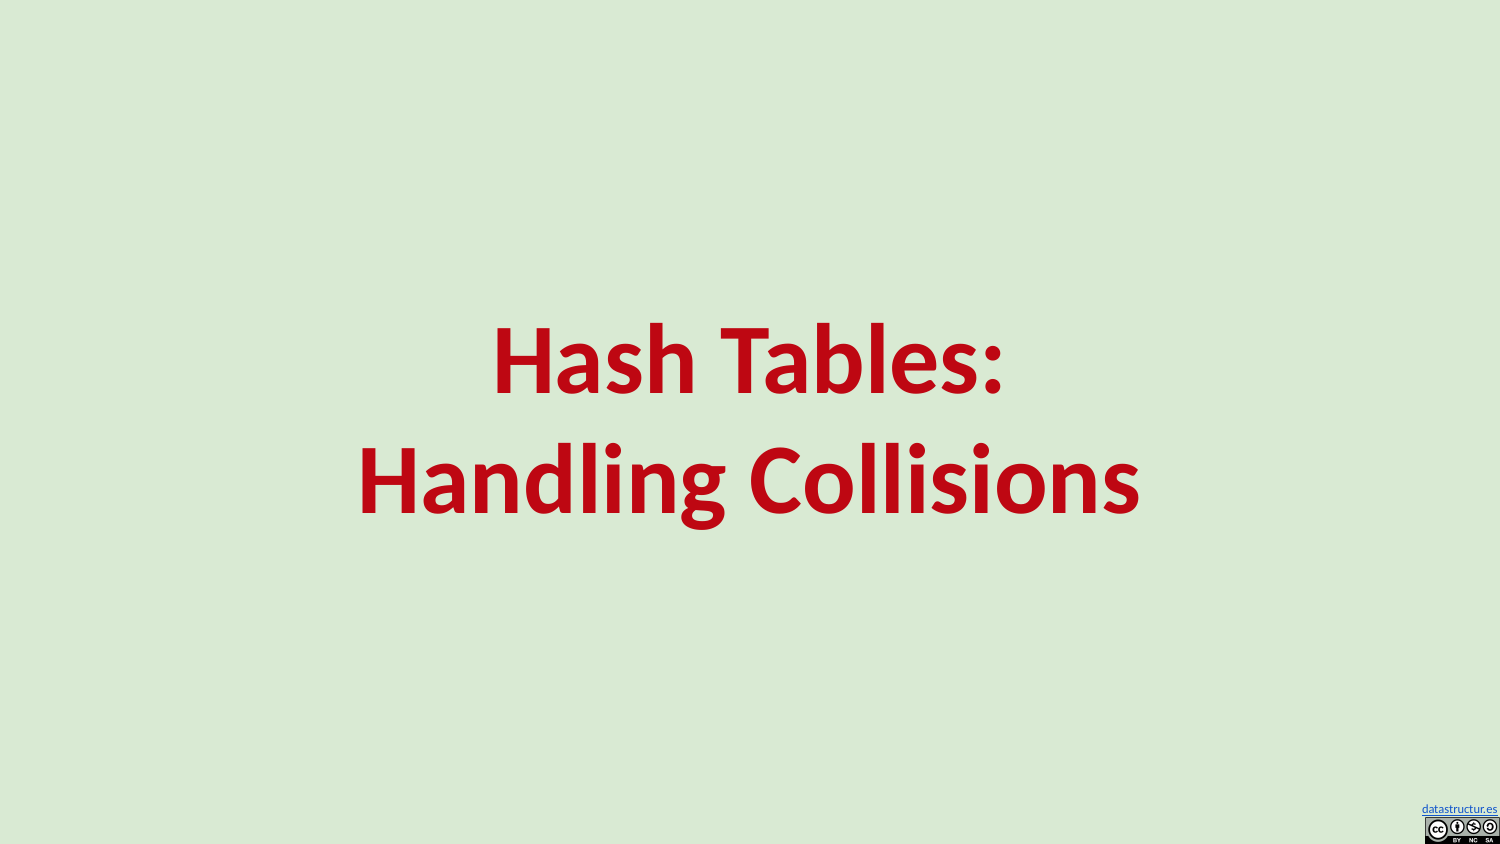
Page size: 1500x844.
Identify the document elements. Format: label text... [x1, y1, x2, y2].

title Hash Tables: Handling Collisions [111, 294, 1389, 549]
picture [1425, 817, 1500, 844]
